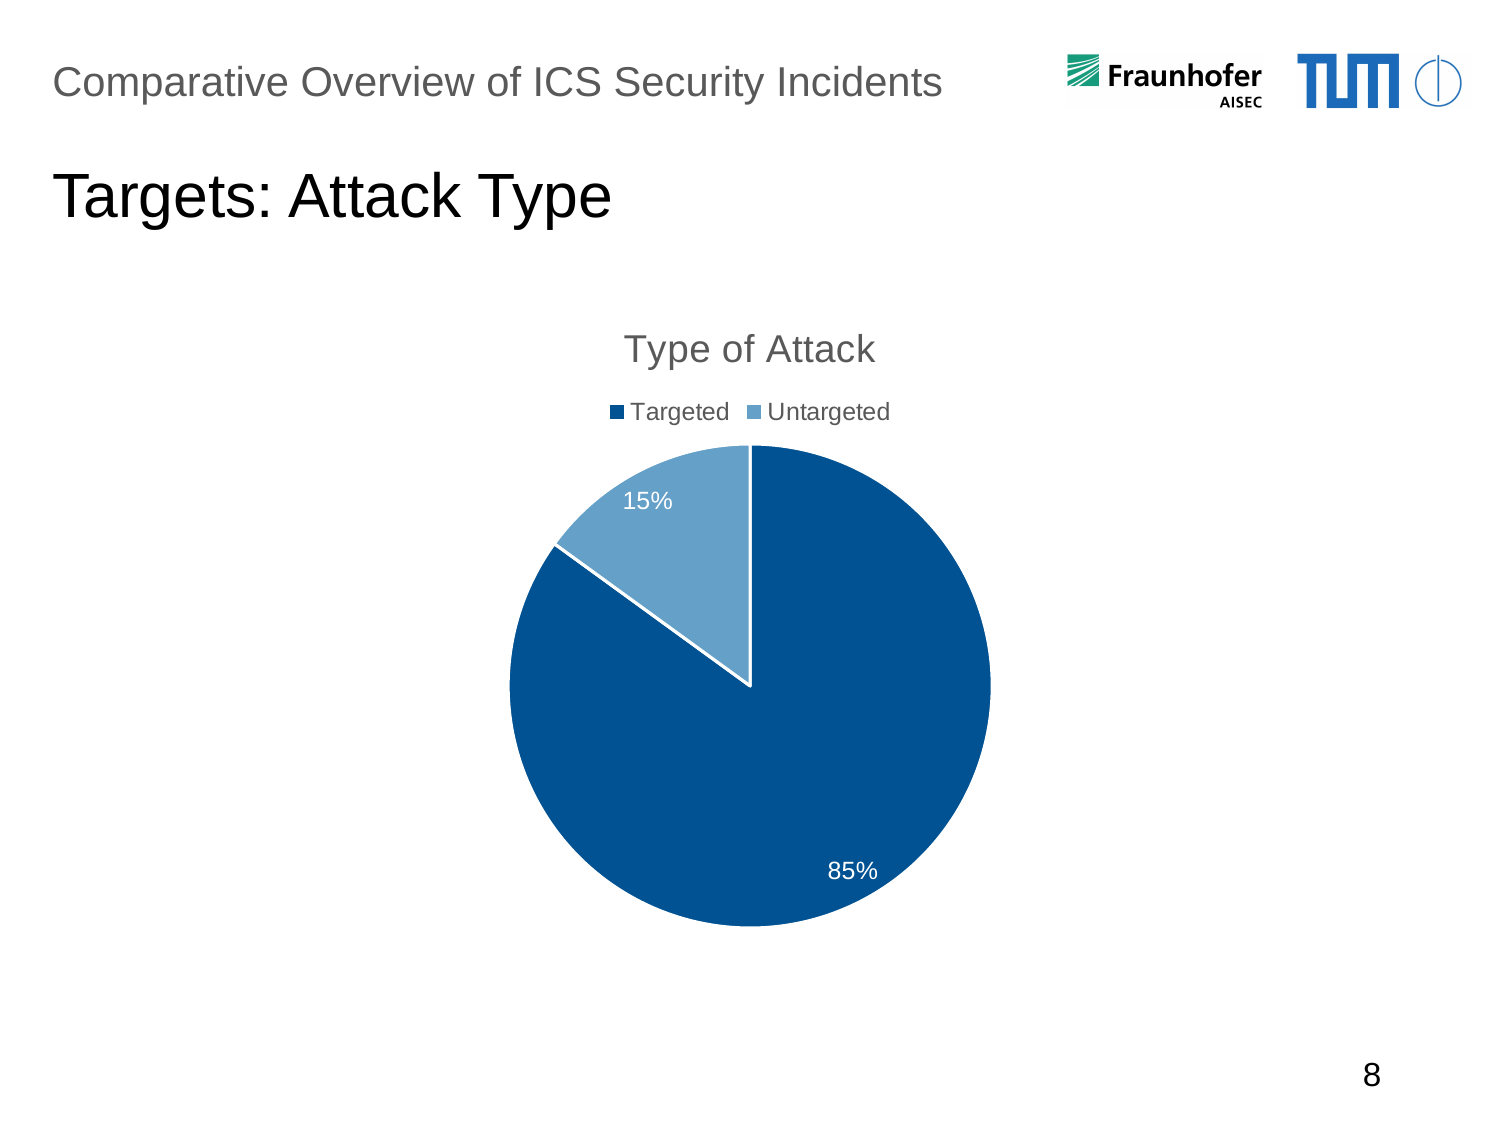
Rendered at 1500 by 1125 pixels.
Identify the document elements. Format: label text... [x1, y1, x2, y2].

text_box Comparative Overview of ICS Security Incidents [52, 37, 951, 105]
picture [1066, 53, 1263, 109]
title Targets: Attack Type [52, 162, 1449, 231]
text_box 8 [1362, 1047, 1500, 1094]
picture [1296, 53, 1472, 109]
chart [51, 293, 1449, 942]
